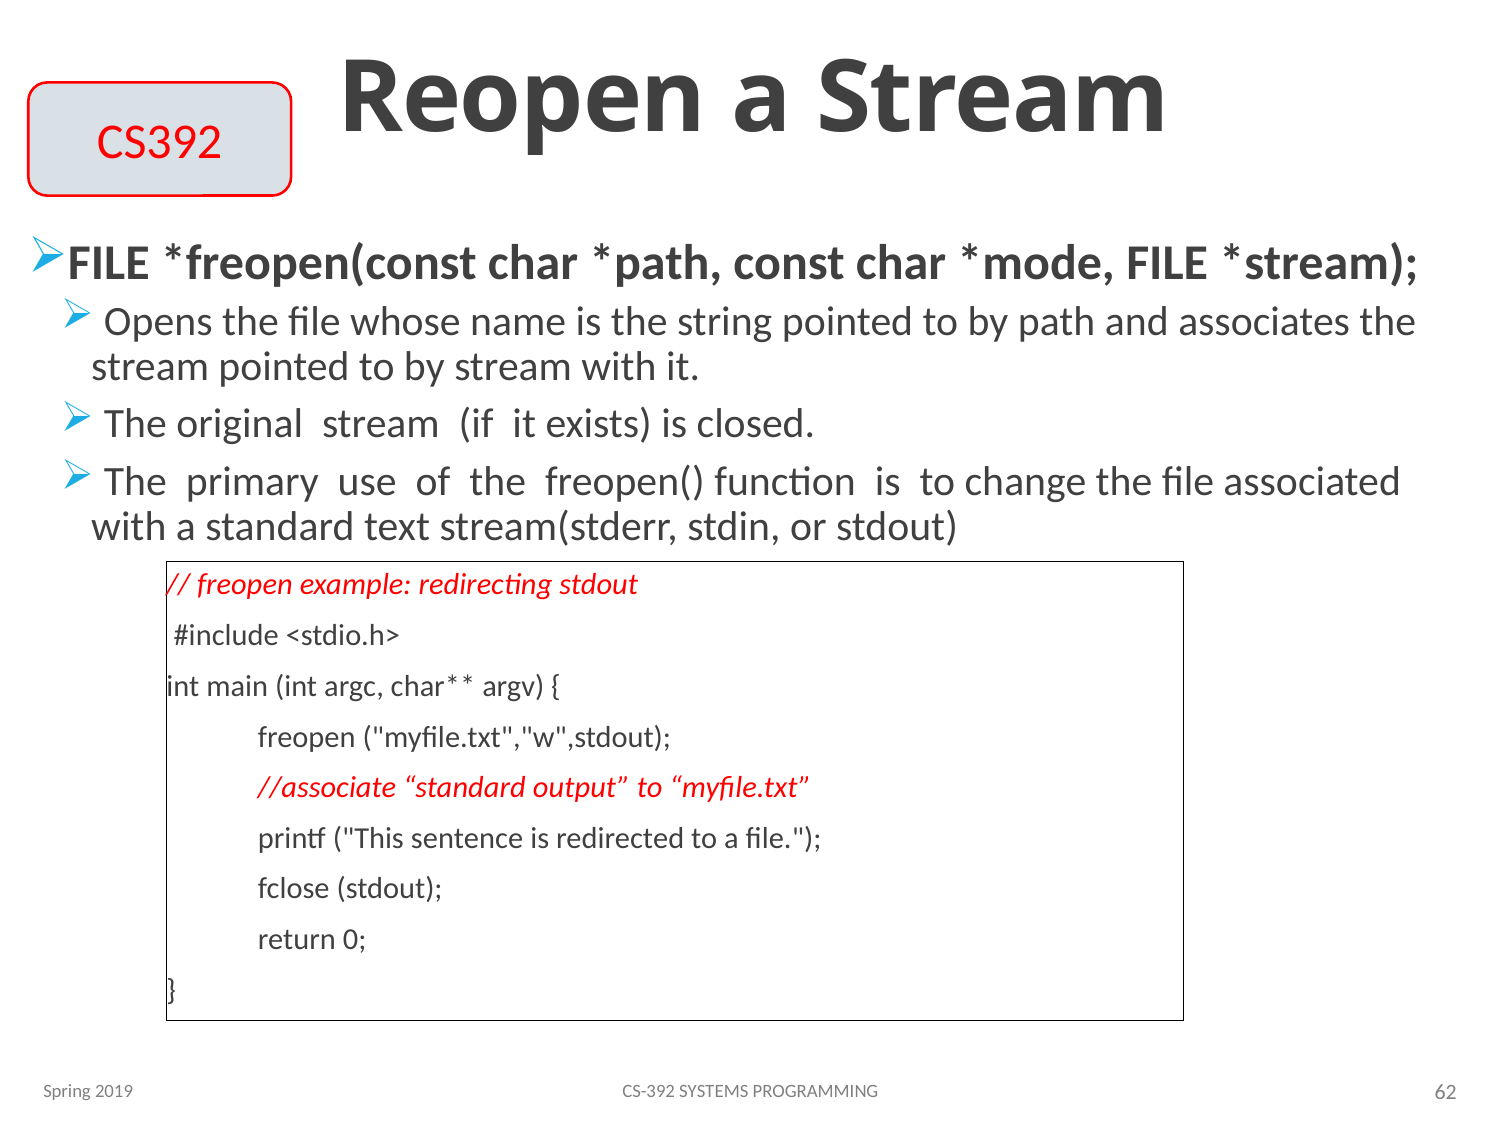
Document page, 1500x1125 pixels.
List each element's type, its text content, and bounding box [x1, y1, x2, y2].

slide_number Spring 2019 [28, 1059, 333, 1120]
footer CS-392 Systems Programming [453, 1059, 1047, 1120]
text_box // freopen example: redirecting stdout #include <stdio.h> int main (int argc, char** argv) { freopen ("myfile.txt","w",stdout); //associate “standard output” to “myfile.txt” printf ("This sentence is redirected to a file."); fclose (stdout); return 0; } [166, 561, 1184, 1021]
title Reopen a Stream [135, 5, 1373, 160]
list FILE *freopen(const char *path, const char *mode, FILE *stream); Opens the file whose name is the string pointed to by path and associates the stream pointed to by stream with it. The original stream (if it exists) is closed. The primary use of the freopen() function is to change the file associated with a standard text stream(stderr, stdin, or stdout) [28, 229, 1472, 1021]
slide_number 62 [1310, 1060, 1472, 1121]
text_box CS392 [26, 81, 293, 197]
